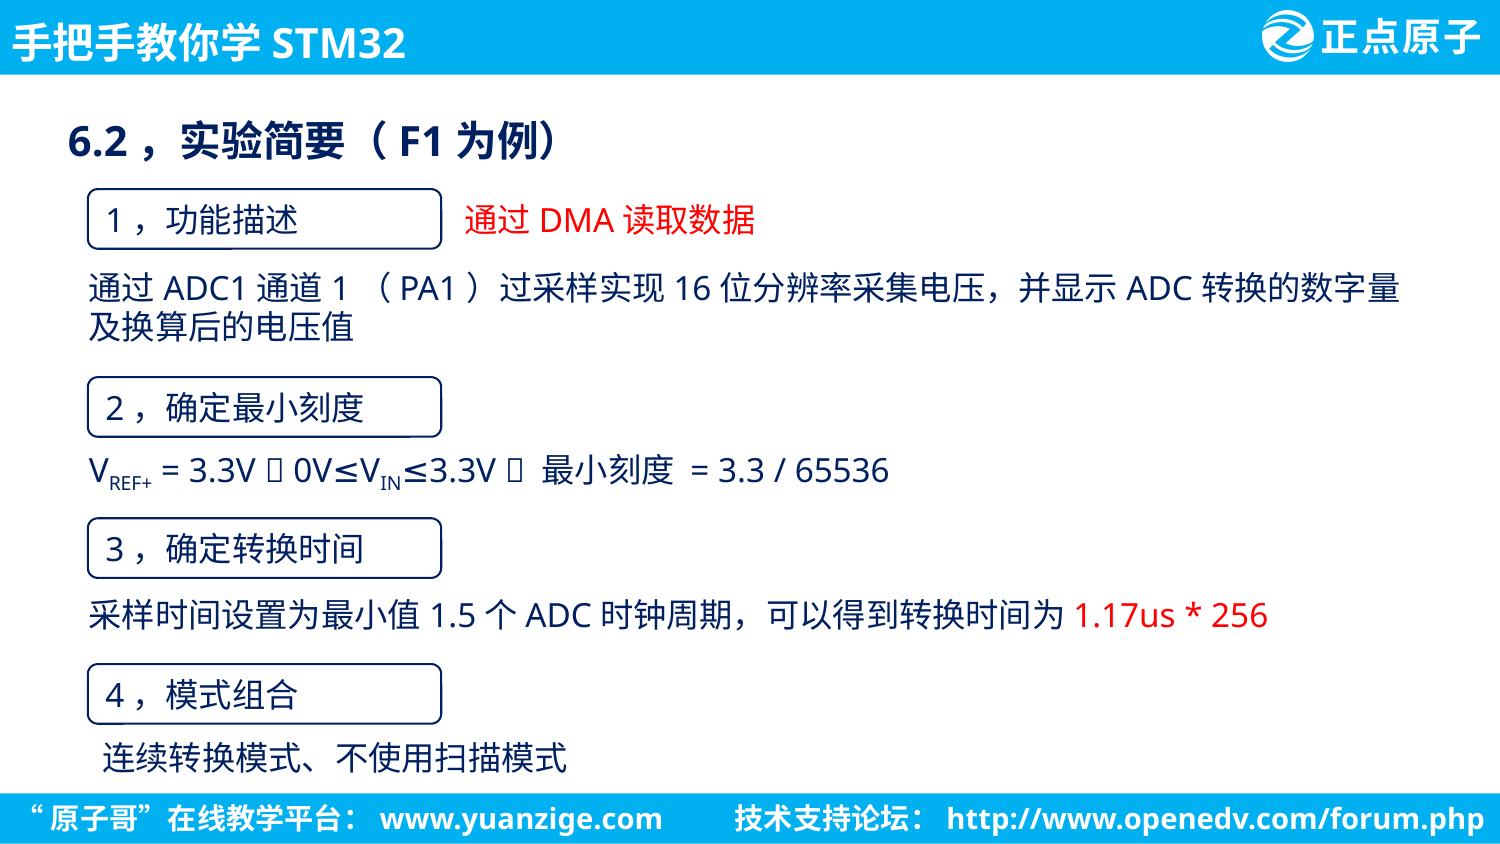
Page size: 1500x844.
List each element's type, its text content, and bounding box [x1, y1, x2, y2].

text_box “原子哥”在线教学平台：www.yuanzige.com [0, 793, 544, 843]
text_box 采样时间设置为最小值1.5个ADC时钟周期，可以得到转换时间为1.17us * 256 [74, 587, 1314, 642]
picture [1404, 20, 1438, 54]
picture [1367, 18, 1396, 42]
text_box 6.2，实验简要（F1为例） [60, 85, 847, 169]
text_box 2，确定最小刻度 [86, 376, 443, 438]
text_box VREF+ = 3.3V  0V≤VIN≤3.3V  最小刻度 = 3.3 / 65536 [74, 441, 1191, 502]
picture [1391, 45, 1397, 53]
text_box 连续转换模式、不使用扫描模式 [87, 730, 1204, 785]
text_box 手把手教你学STM32 [0, 0, 967, 75]
text_box 通过ADC1通道1（PA1）过采样实现16位分辨率采集电压，并显示ADC转换的数字量及换算后的电压值 [74, 259, 1416, 354]
text_box 技术支持论坛：http://www.openedv.com/forum.php [544, 793, 1500, 843]
picture [1322, 21, 1357, 52]
picture [1364, 45, 1370, 53]
picture [1412, 44, 1418, 52]
picture [1445, 21, 1479, 54]
text_box 4，模式组合 [86, 663, 443, 725]
text_box [0, 0, 1500, 76]
picture [1267, 11, 1313, 45]
text_box 1，功能描述 [86, 188, 443, 250]
picture [1263, 27, 1307, 61]
text_box 通过DMA读取数据 [449, 191, 1051, 247]
text_box 3，确定转换时间 [86, 517, 443, 579]
picture [1431, 44, 1438, 52]
